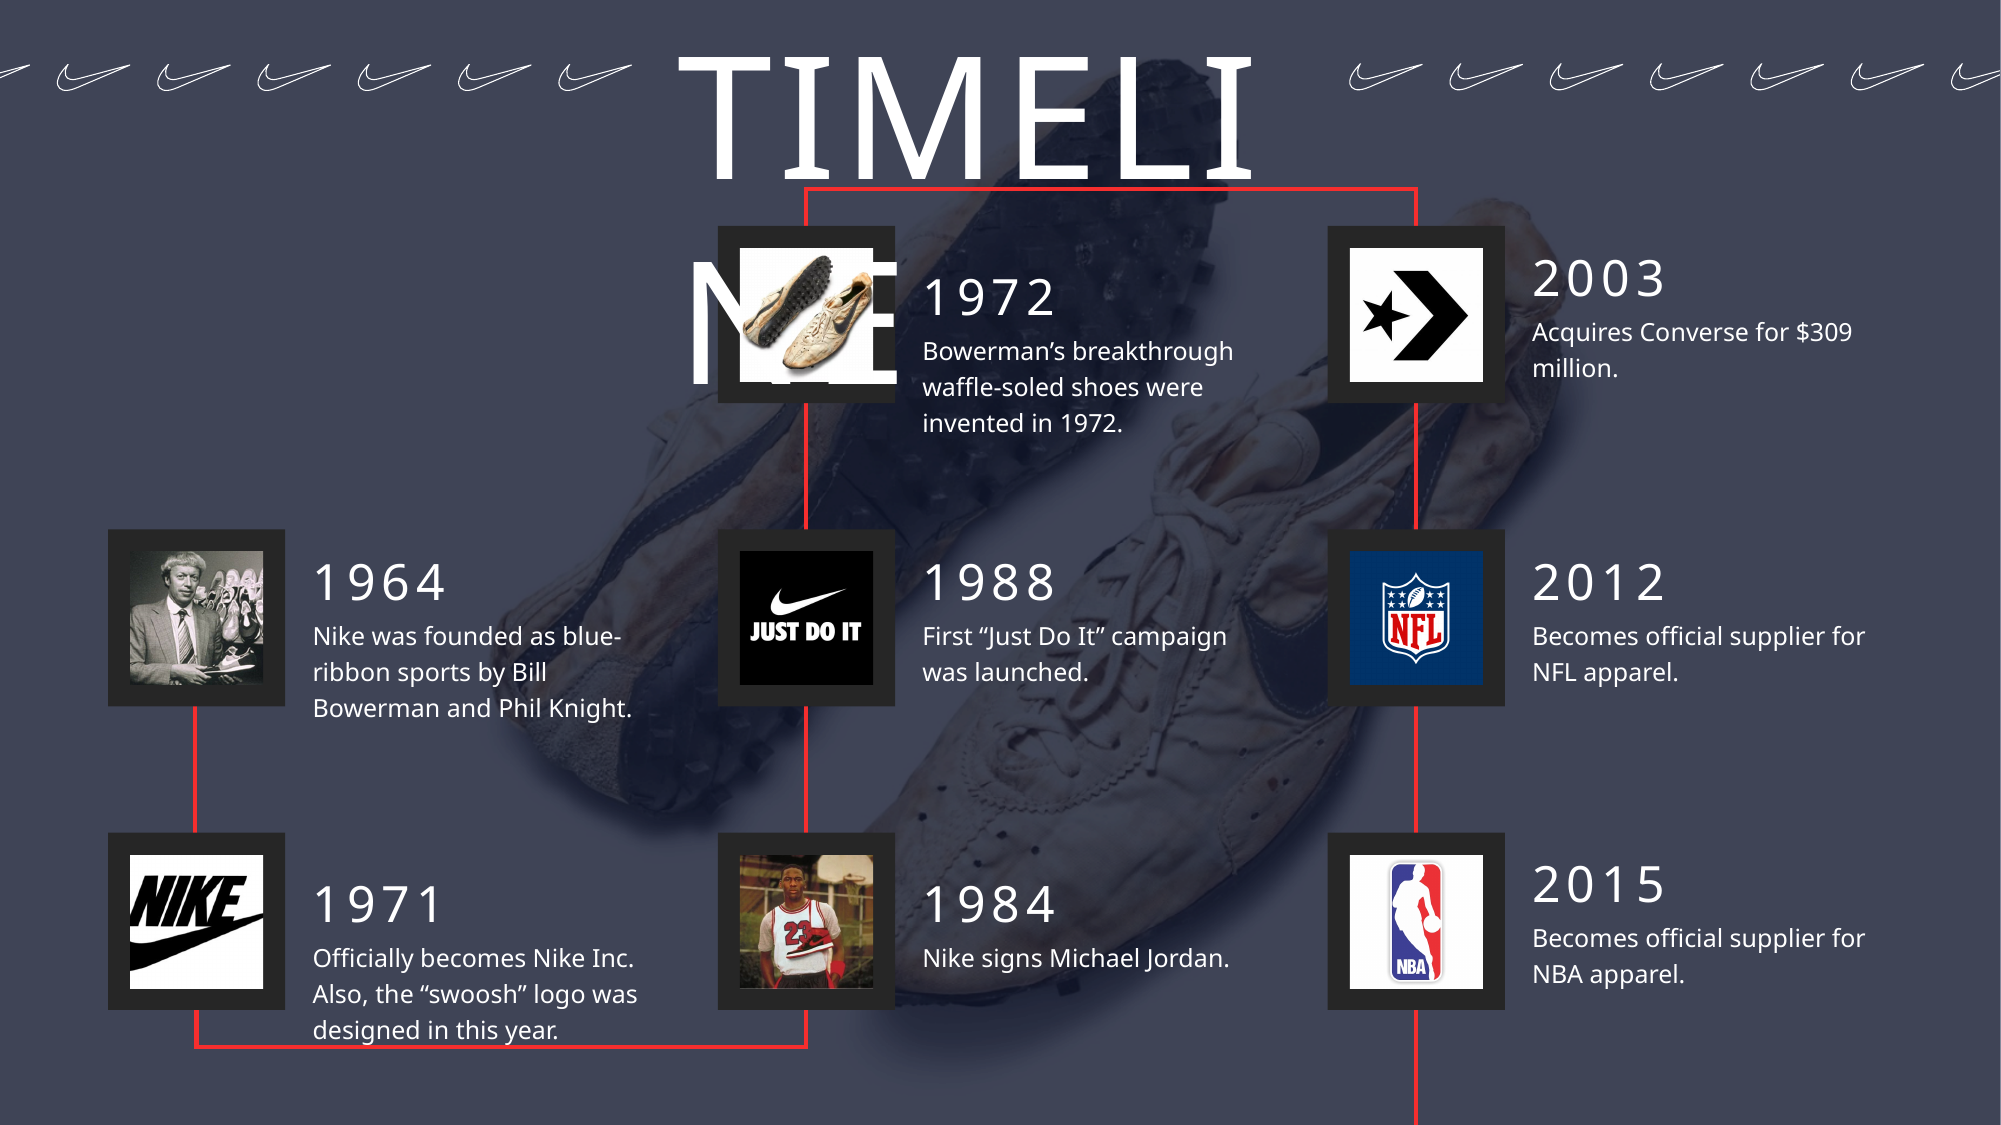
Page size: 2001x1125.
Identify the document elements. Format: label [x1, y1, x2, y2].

text_box [907, 257, 1279, 444]
text_box [1517, 543, 1889, 693]
text_box [907, 543, 1279, 693]
text_box [907, 864, 1279, 978]
text_box [1517, 845, 1889, 995]
picture [0, 0, 2000, 1125]
text_box [0, 64, 632, 91]
text_box [1517, 239, 1889, 389]
text_box [297, 543, 669, 730]
text_box [297, 864, 669, 1051]
text_box [1349, 63, 2000, 90]
